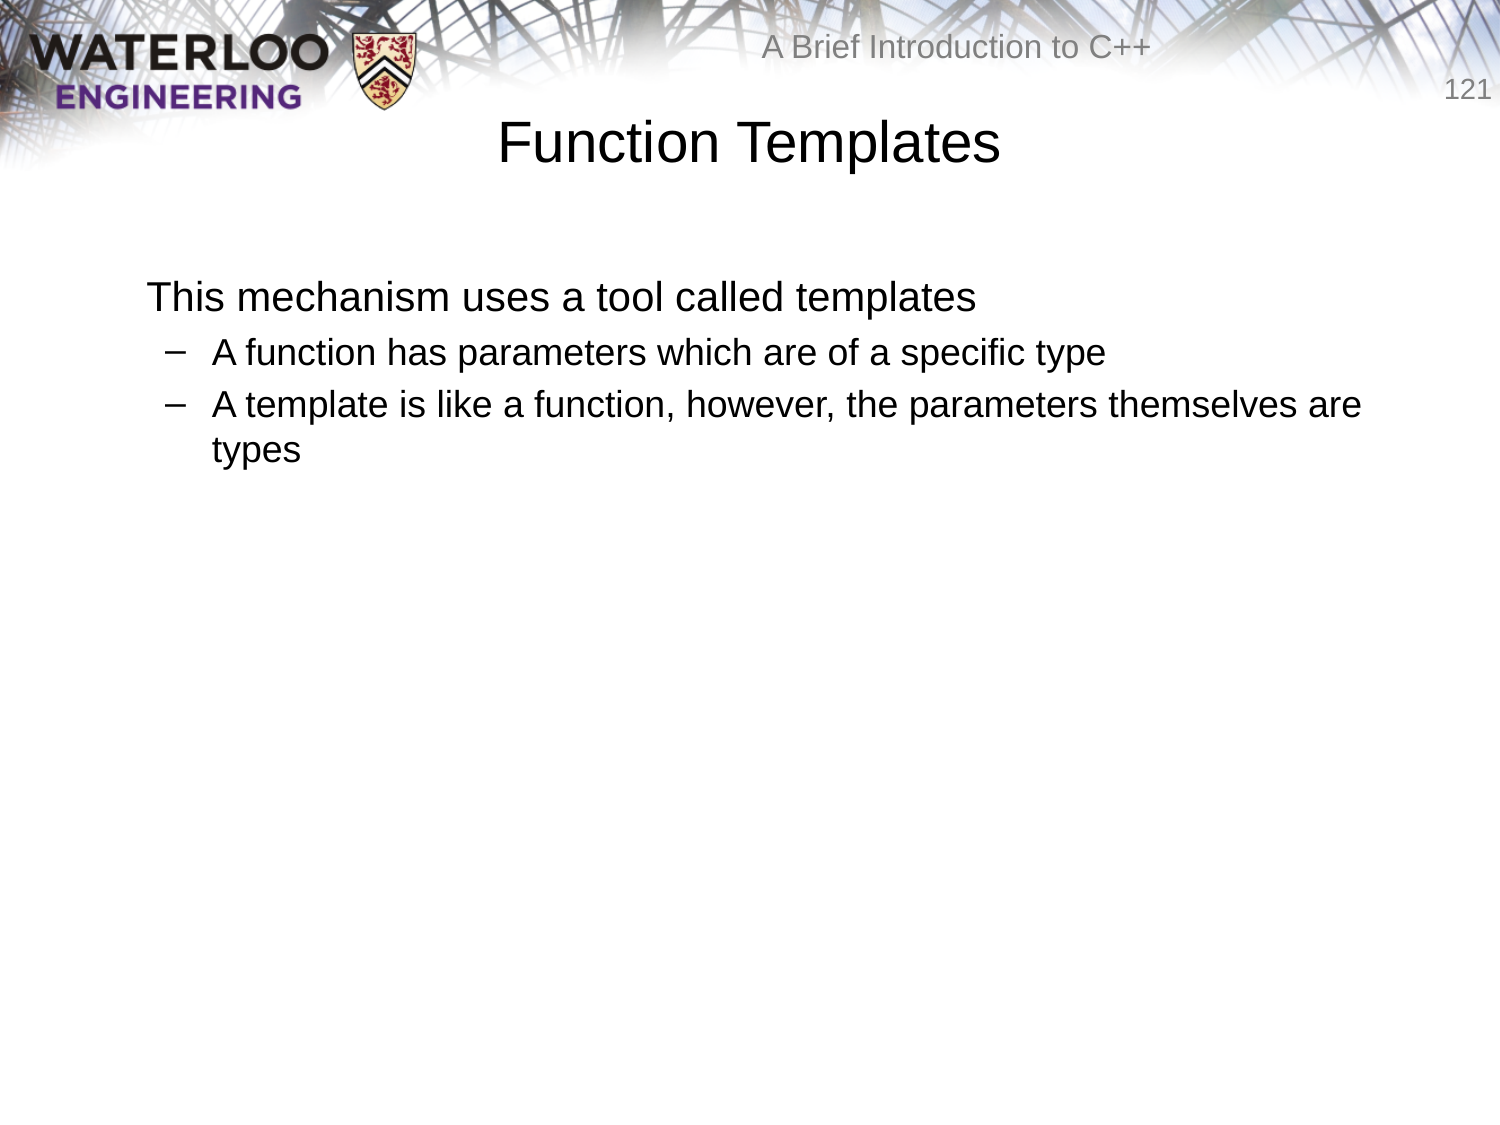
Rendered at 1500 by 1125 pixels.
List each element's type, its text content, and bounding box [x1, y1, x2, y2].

title Function Templates [74, 44, 1426, 233]
list This mechanism uses a tool called templates A function has parameters which are of a specific type A template is like a function, however, the parameters themselves are types [74, 262, 1426, 1006]
picture [0, 0, 1500, 1125]
